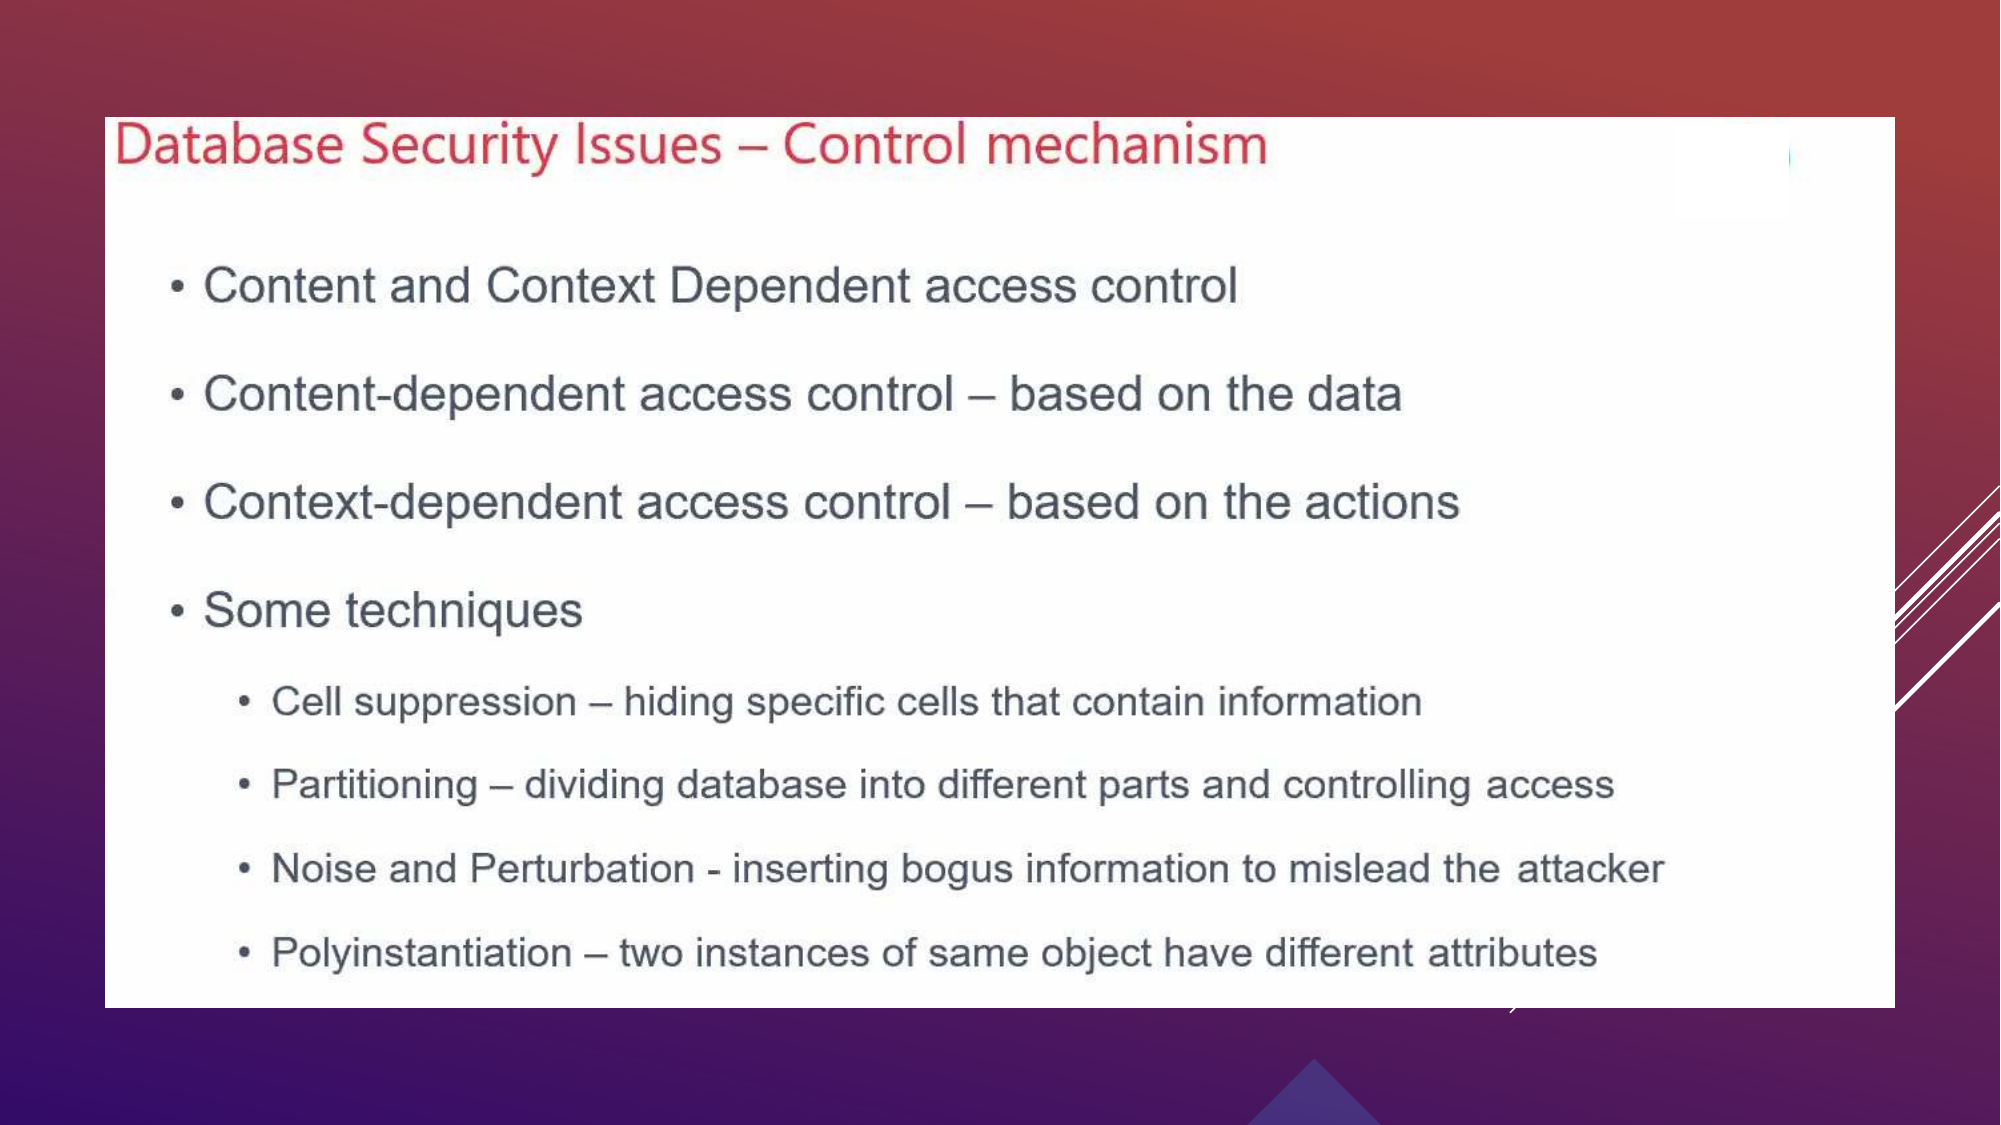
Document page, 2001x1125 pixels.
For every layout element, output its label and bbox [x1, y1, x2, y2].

text_box [105, 117, 1895, 1125]
